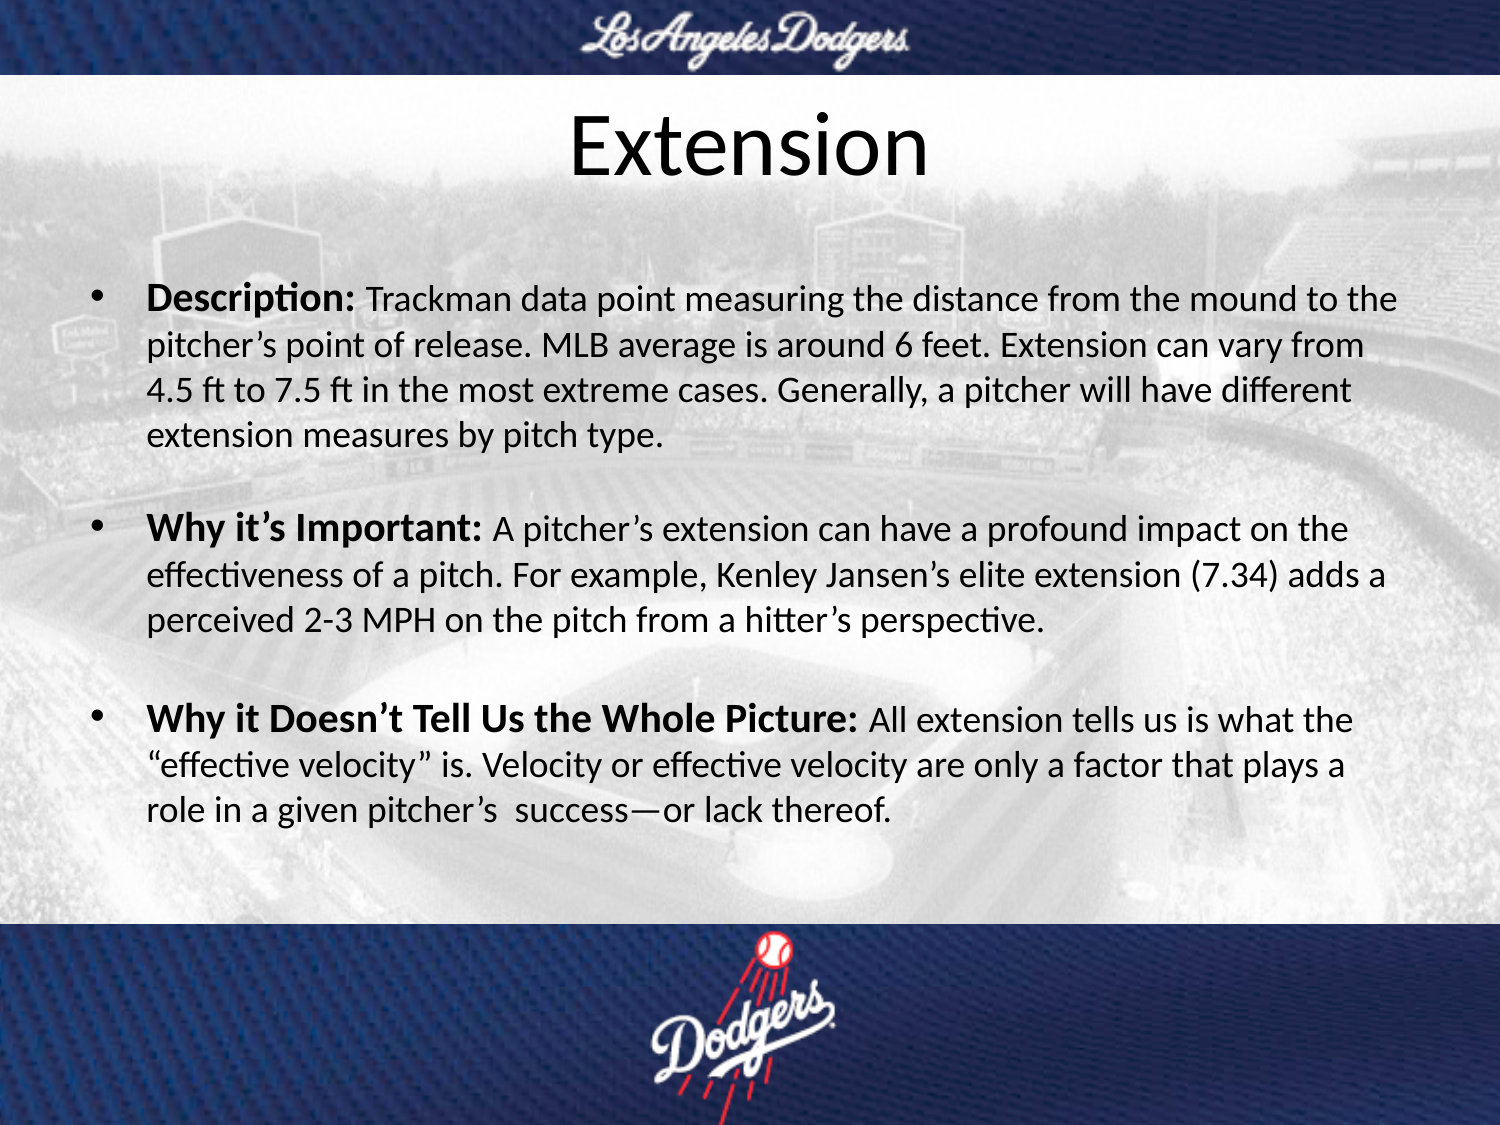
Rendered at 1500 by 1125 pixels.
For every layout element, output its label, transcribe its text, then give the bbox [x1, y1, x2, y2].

title Extension [75, 45, 1425, 233]
picture [0, 0, 1500, 75]
picture [0, 924, 1500, 1125]
list Description: Trackman data point measuring the distance from the mound to the pitcher’s point of release. MLB average is around 6 feet. Extension can vary from 4.5 ft to 7.5 ft in the most extreme cases. Generally, a pitcher will have different extension measures by pitch type. Why it’s Important: A pitcher’s extension can have a profound impact on the effectiveness of a pitch. For example, Kenley Jansen’s elite extension (7.34) adds a perceived 2-3 MPH on the pitch from a hitter’s perspective. Why it Doesn’t Tell Us the Whole Picture: All extension tells us is what the “effective velocity” is. Velocity or effective velocity are only a factor that plays a role in a given pitcher’s success—or lack thereof. [75, 262, 1425, 1005]
